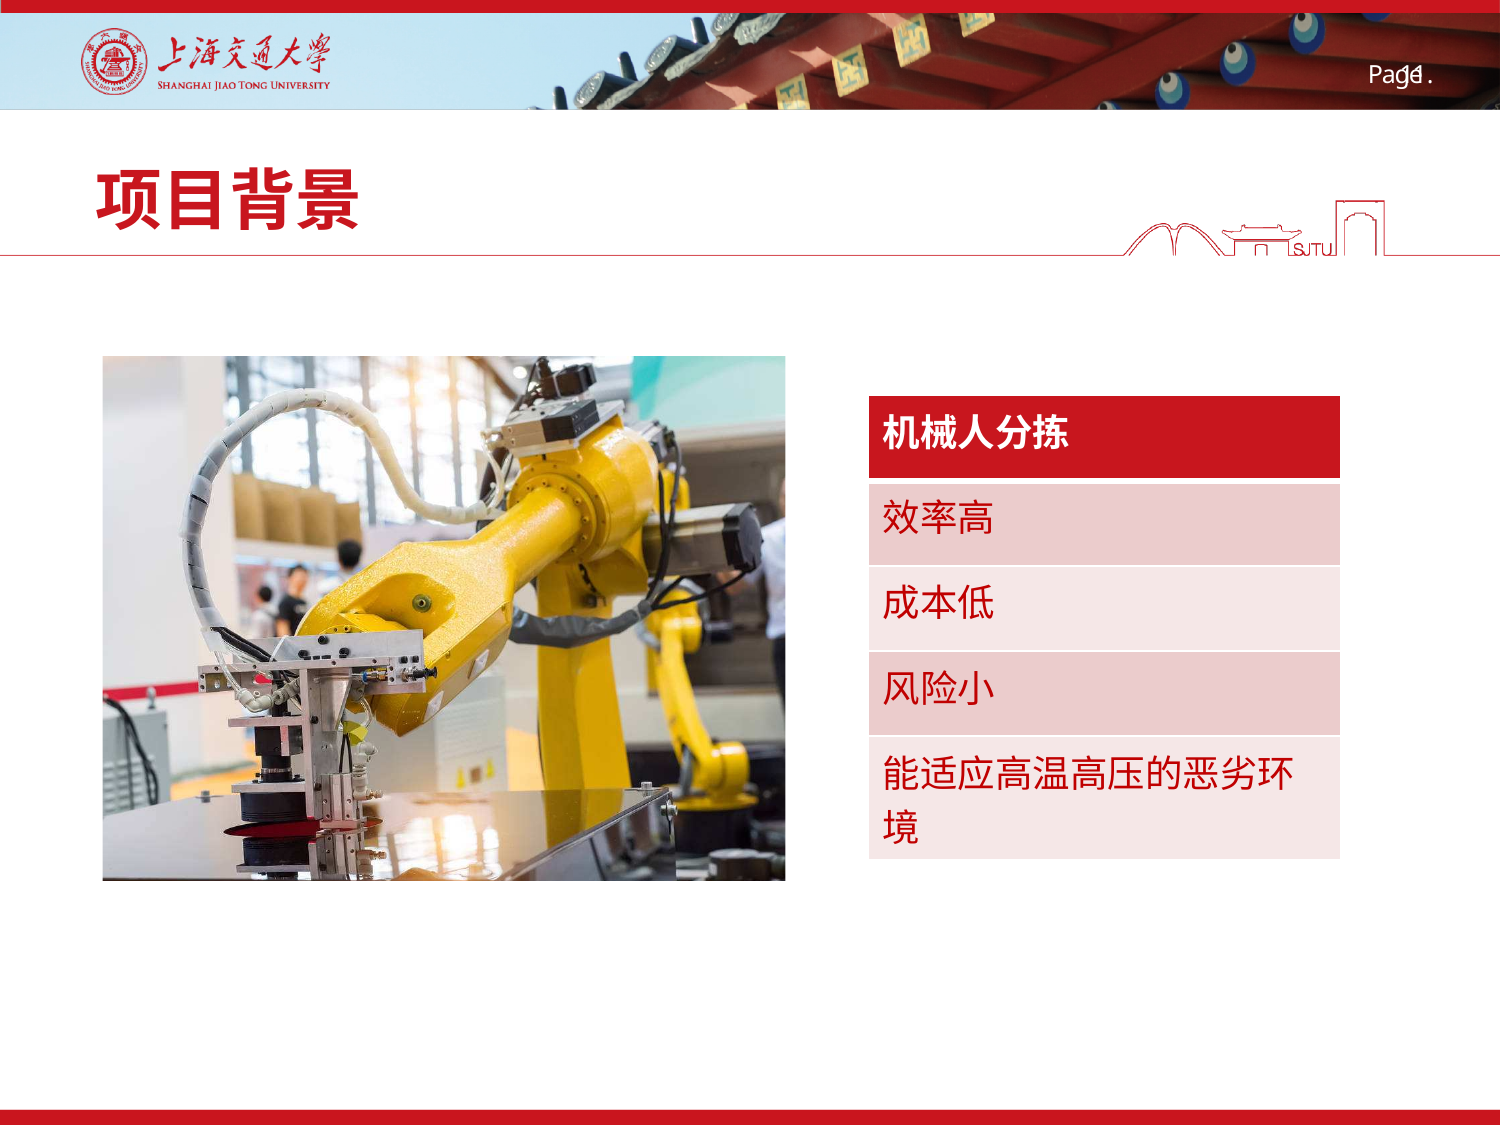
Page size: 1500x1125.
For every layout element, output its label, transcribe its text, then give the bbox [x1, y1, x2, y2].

title 项目背景 [81, 160, 1455, 255]
table_cell 成本低 [869, 567, 1340, 650]
picture [0, 0, 1500, 110]
table_header 机械人分拣 [869, 396, 1340, 478]
picture [0, 200, 1500, 256]
table_cell 能适应高温高压的恶劣环境 [869, 737, 1340, 859]
table_cell 风险小 [869, 652, 1340, 735]
table_cell 效率高 [869, 484, 1340, 565]
picture [102, 356, 786, 881]
